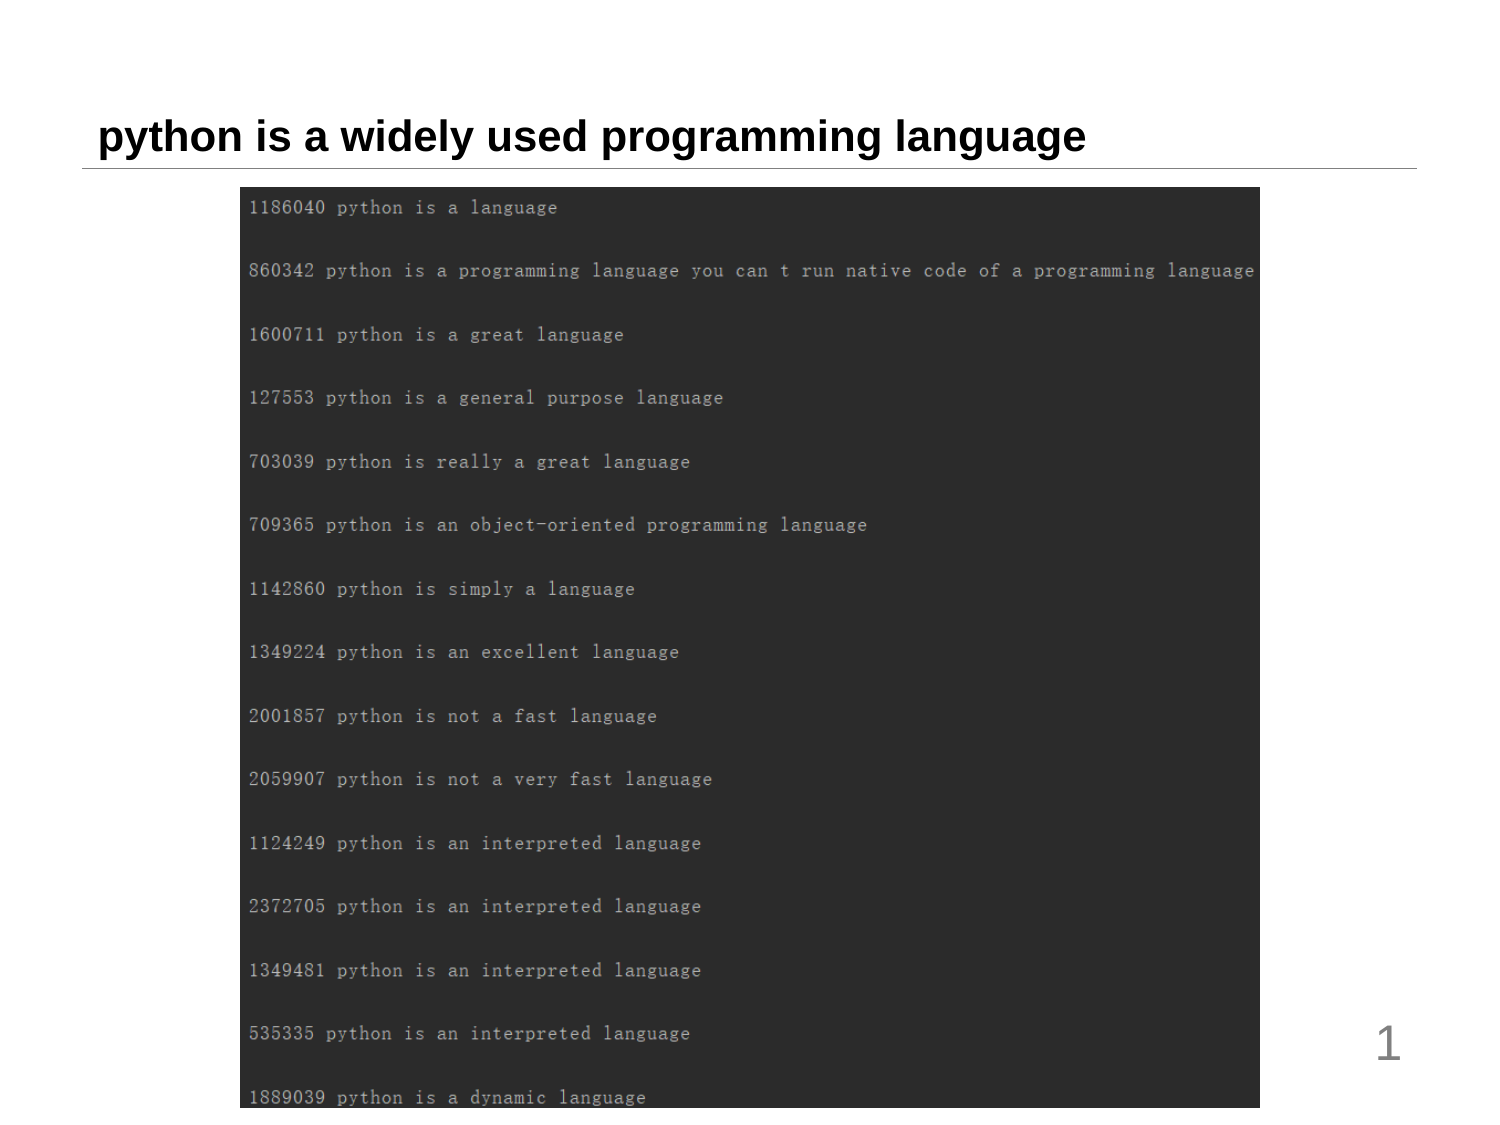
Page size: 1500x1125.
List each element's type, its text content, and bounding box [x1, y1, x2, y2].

title python is a widely used programming language [82, 0, 1418, 169]
slide_number 1 [1260, 1023, 1418, 1058]
picture [240, 187, 1260, 1108]
